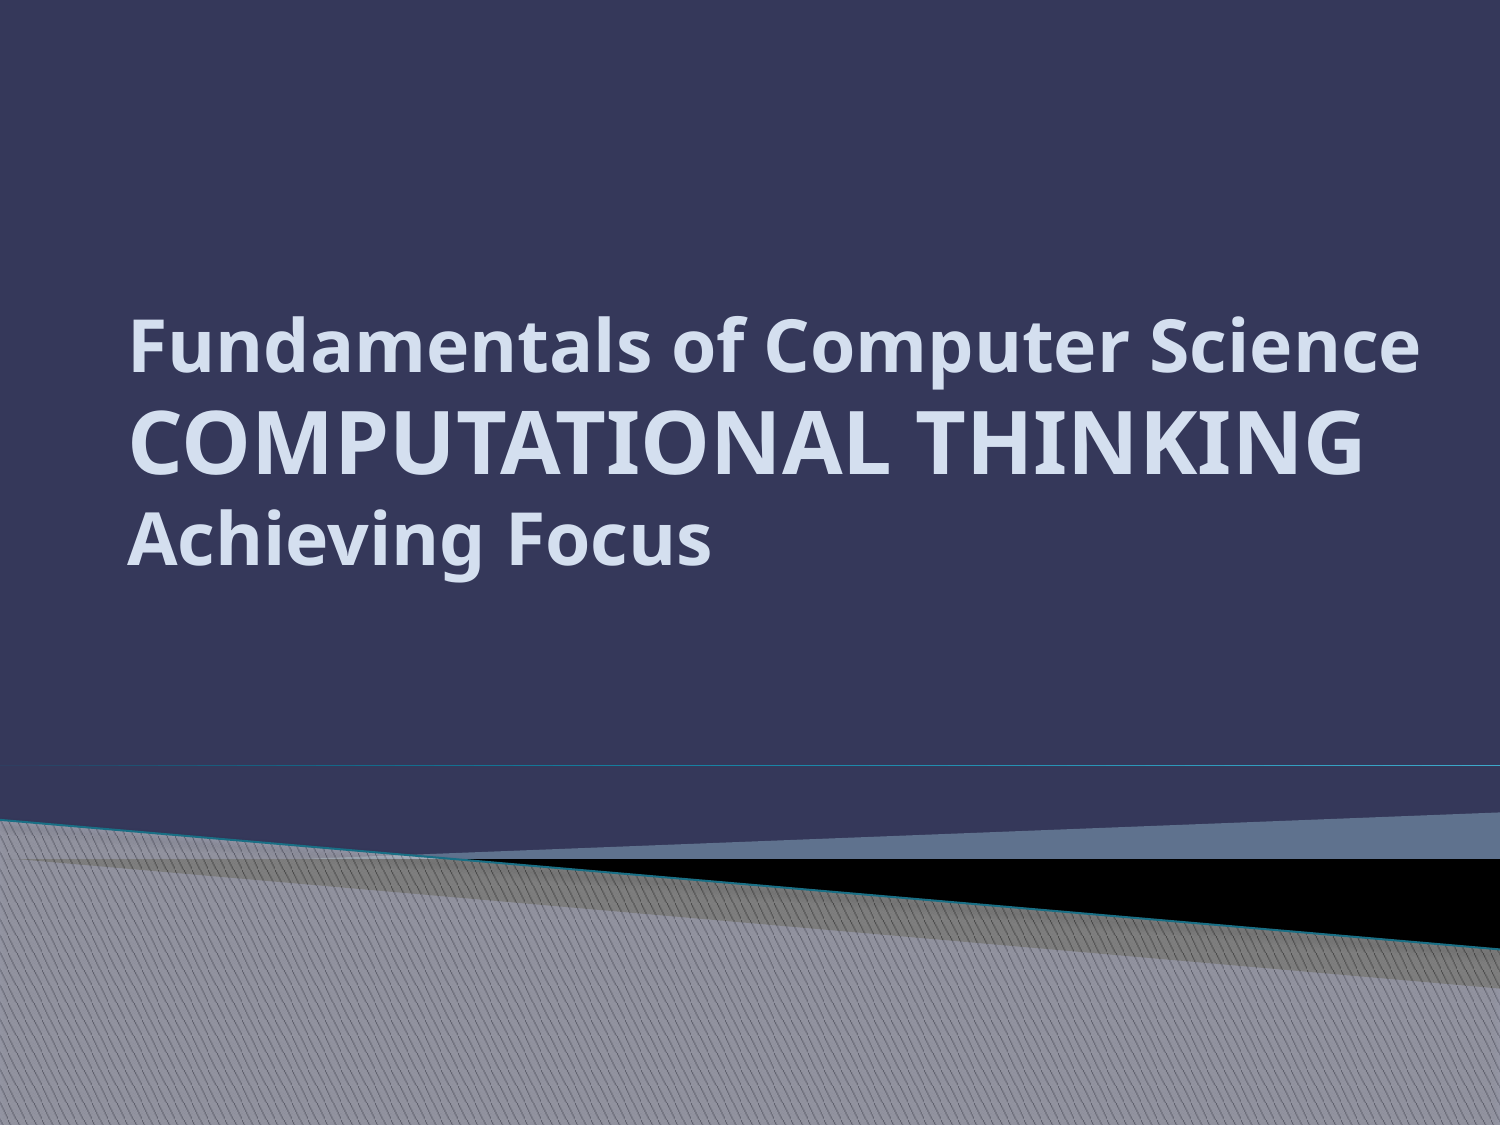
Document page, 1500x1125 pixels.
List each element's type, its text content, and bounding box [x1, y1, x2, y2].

picture [5, 859, 1500, 989]
title Fundamentals of Computer Science COMPUTATIONAL THINKING Achieving Focus [112, 287, 1495, 588]
